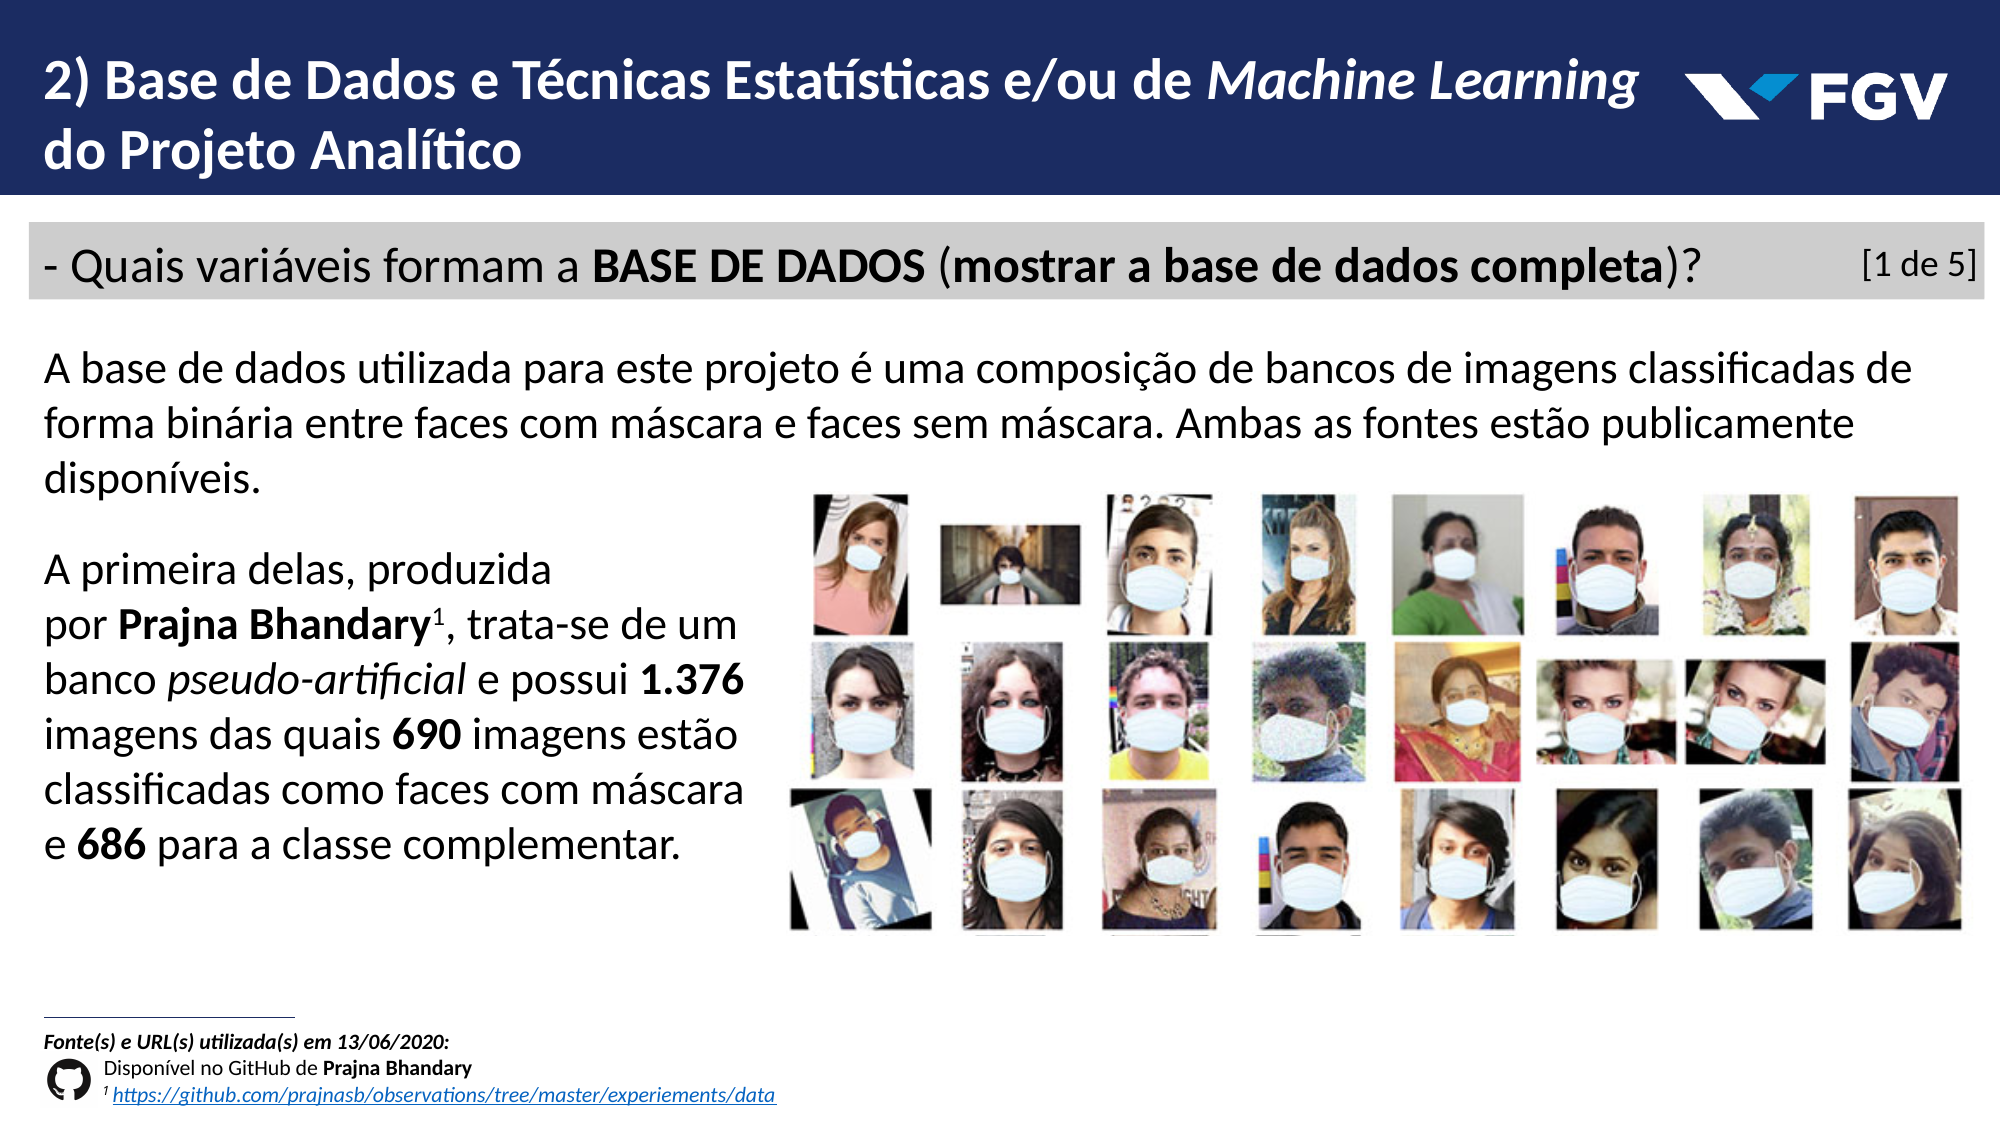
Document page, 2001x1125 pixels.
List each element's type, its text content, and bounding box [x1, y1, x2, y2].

text_box [1 de 5] [1855, 222, 1985, 298]
text_box A primeira delas, produzida por Prajna Bhandary1, trata-se de um banco pseudo-artificial e possui 1.376 imagens das quais 690 imagens estão classificadas como faces com máscara e 686 para a classe complementar. [28, 531, 770, 876]
text_box 2) Base de Dados e Técnicas Estatísticas e/ou de Machine Learning do Projeto Analítico [28, 34, 1679, 189]
text_box - Quais variáveis formam a BASE DE DADOS (mostrar a base de dados completa)? [28, 222, 1985, 300]
picture [770, 480, 1985, 936]
picture [40, 1051, 98, 1108]
text_box A base de dados utilizada para este projeto é uma composição de bancos de imagens classificadas de forma binária entre faces com máscara e faces sem máscara. Ambas as fontes estão publicamente disponíveis. [28, 330, 1985, 511]
picture [1679, 41, 1980, 151]
text_box Fonte(s) e URL(s) utilizada(s) em 13/06/2020: Disponível no GitHub de Prajna Bhandary 1 https://github.com/prajnasb/observations/tree/master/experiements/data [28, 1020, 1976, 1114]
